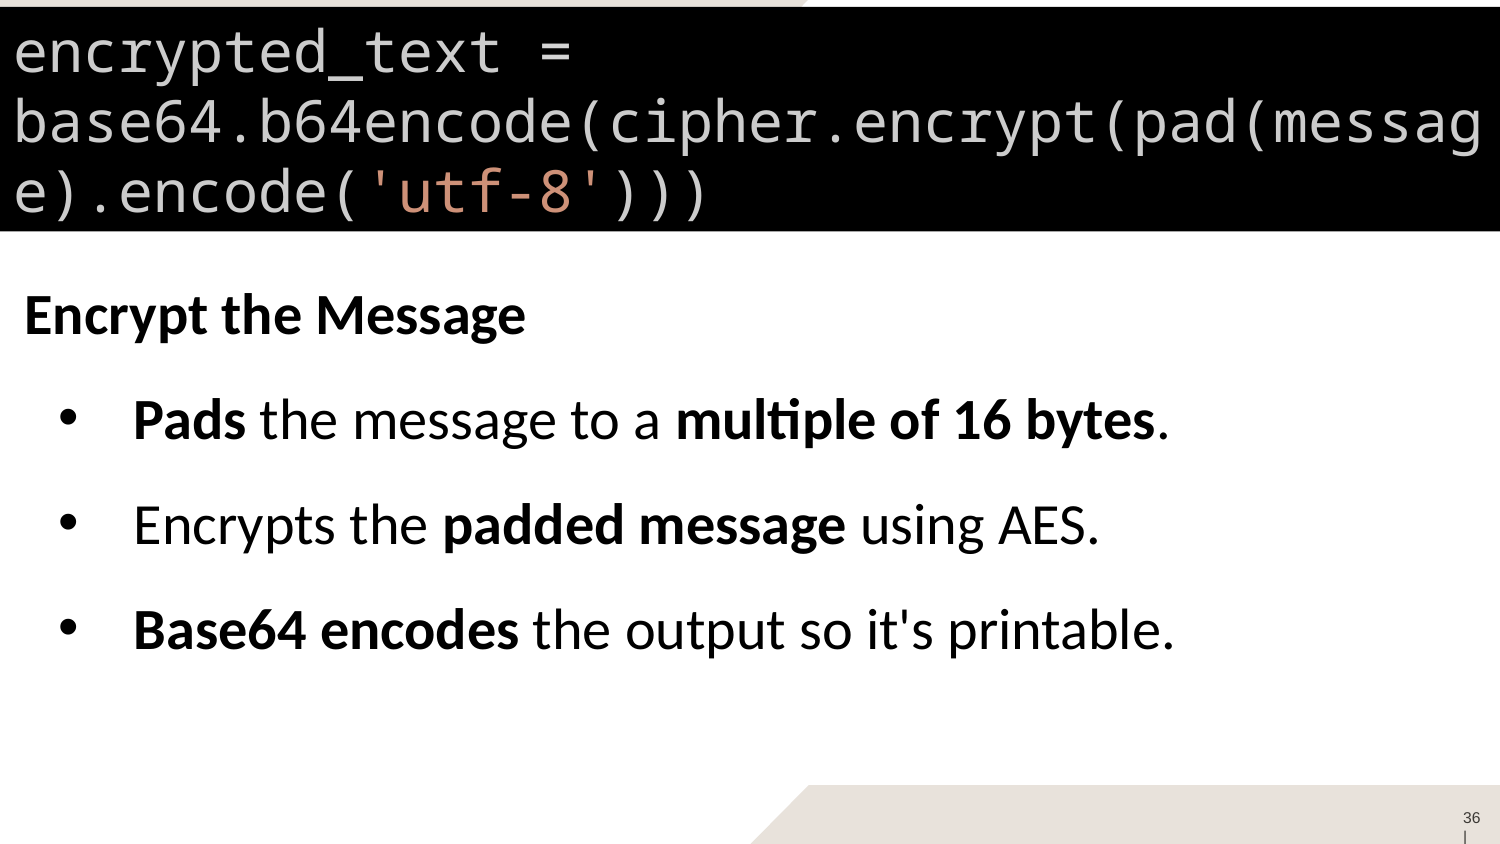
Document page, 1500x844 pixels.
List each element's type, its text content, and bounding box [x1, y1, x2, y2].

text_box encrypted_text = base64.b64encode(cipher.encrypt(pad(message).encode('utf-8'))) [0, 6, 1500, 232]
slide_number 36 | [1452, 807, 1487, 844]
text_box Encrypt the Message Pads the message to a multiple of 16 bytes. Encrypts the padded message using AES. Base64 encodes the output so it's printable. [9, 233, 1484, 669]
